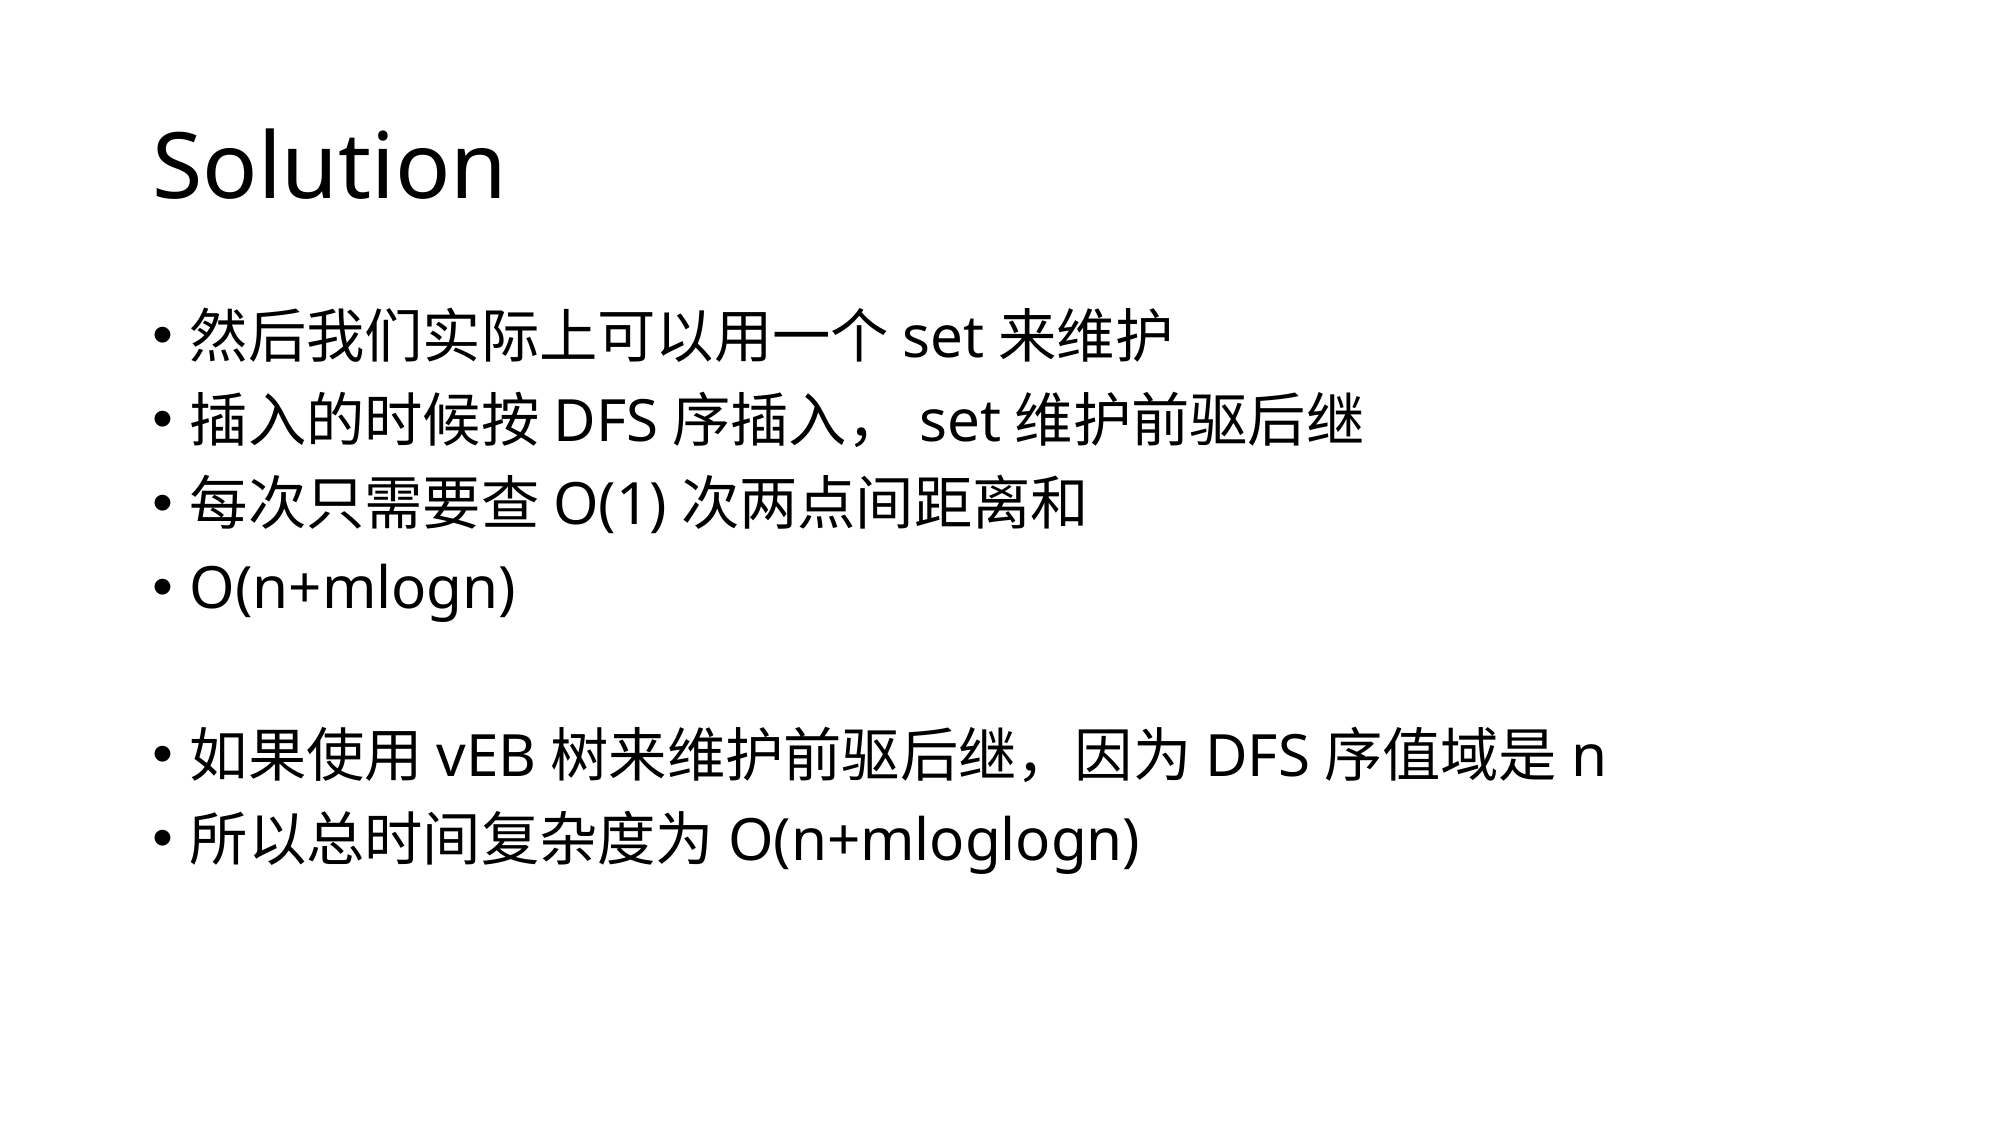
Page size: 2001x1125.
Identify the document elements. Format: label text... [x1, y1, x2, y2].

list 然后我们实际上可以用一个set来维护 插入的时候按DFS序插入，set维护前驱后继 每次只需要查O(1)次两点间距离和 O(n+mlogn) 如果使用vEB树来维护前驱后继，因为DFS序值域是n 所以总时间复杂度为O(n+mloglogn) [137, 299, 1863, 1014]
title Solution [137, 59, 1863, 278]
